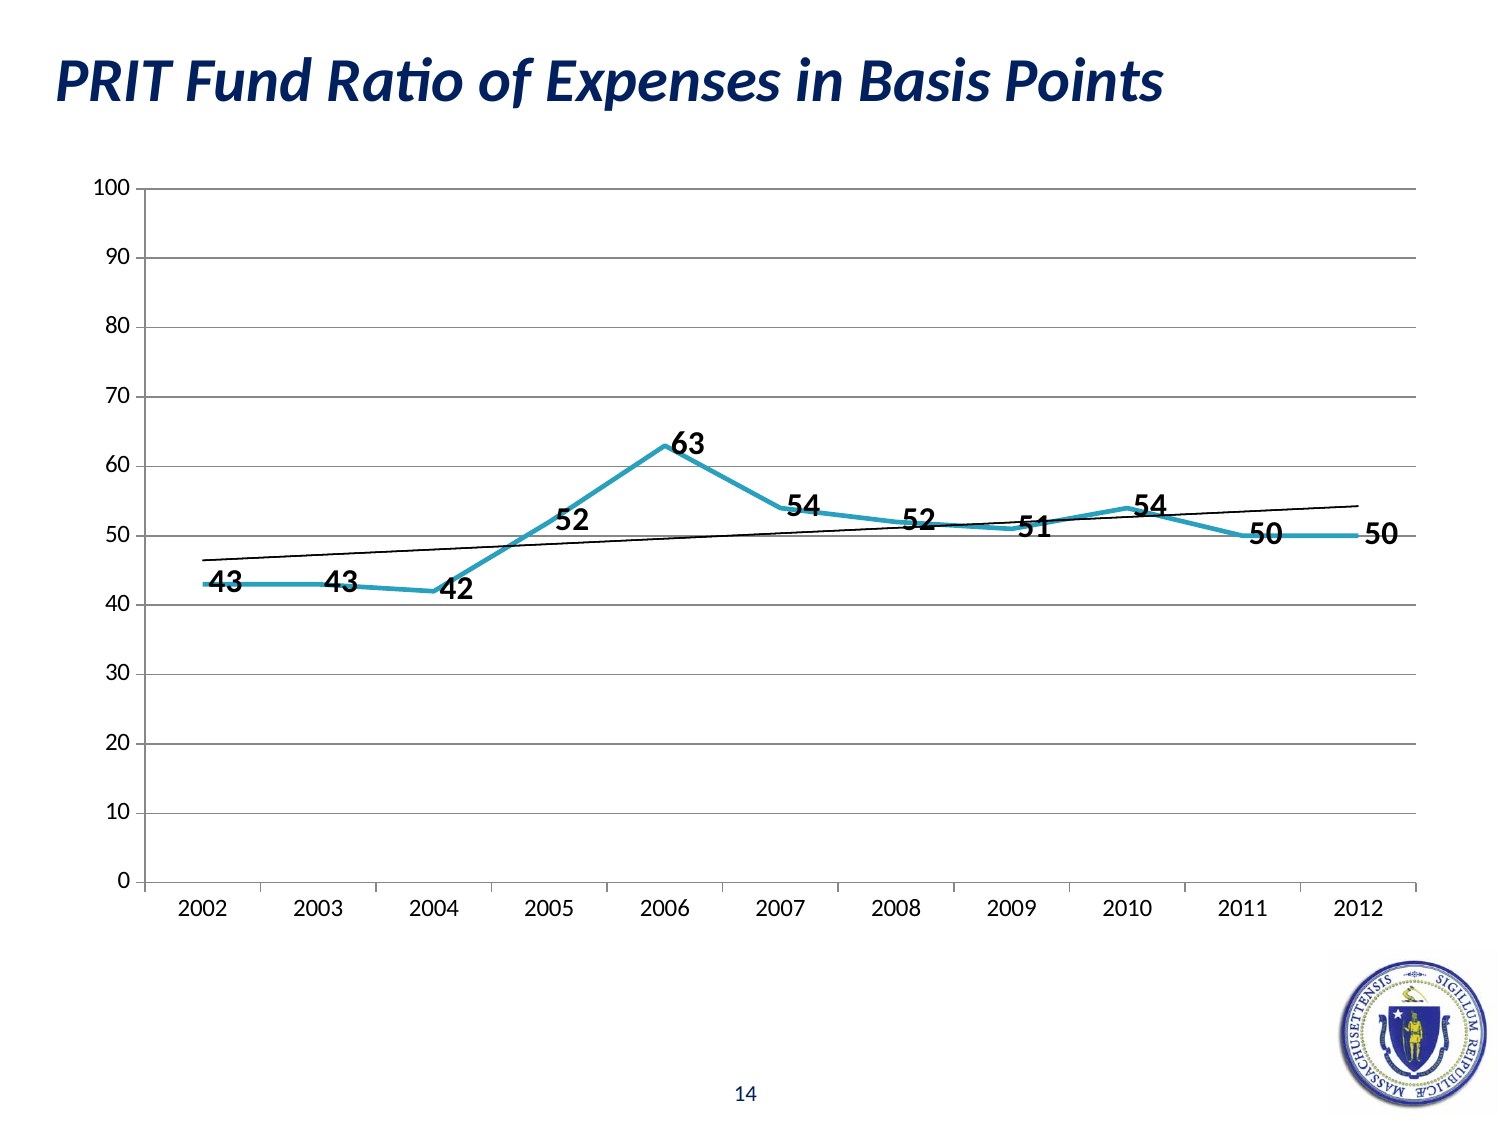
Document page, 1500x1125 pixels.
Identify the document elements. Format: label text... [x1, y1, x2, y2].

chart [64, 160, 1444, 939]
title PRIT Fund Ratio of Expenses in Basis Points [55, 7, 1331, 114]
picture [1329, 948, 1499, 1117]
